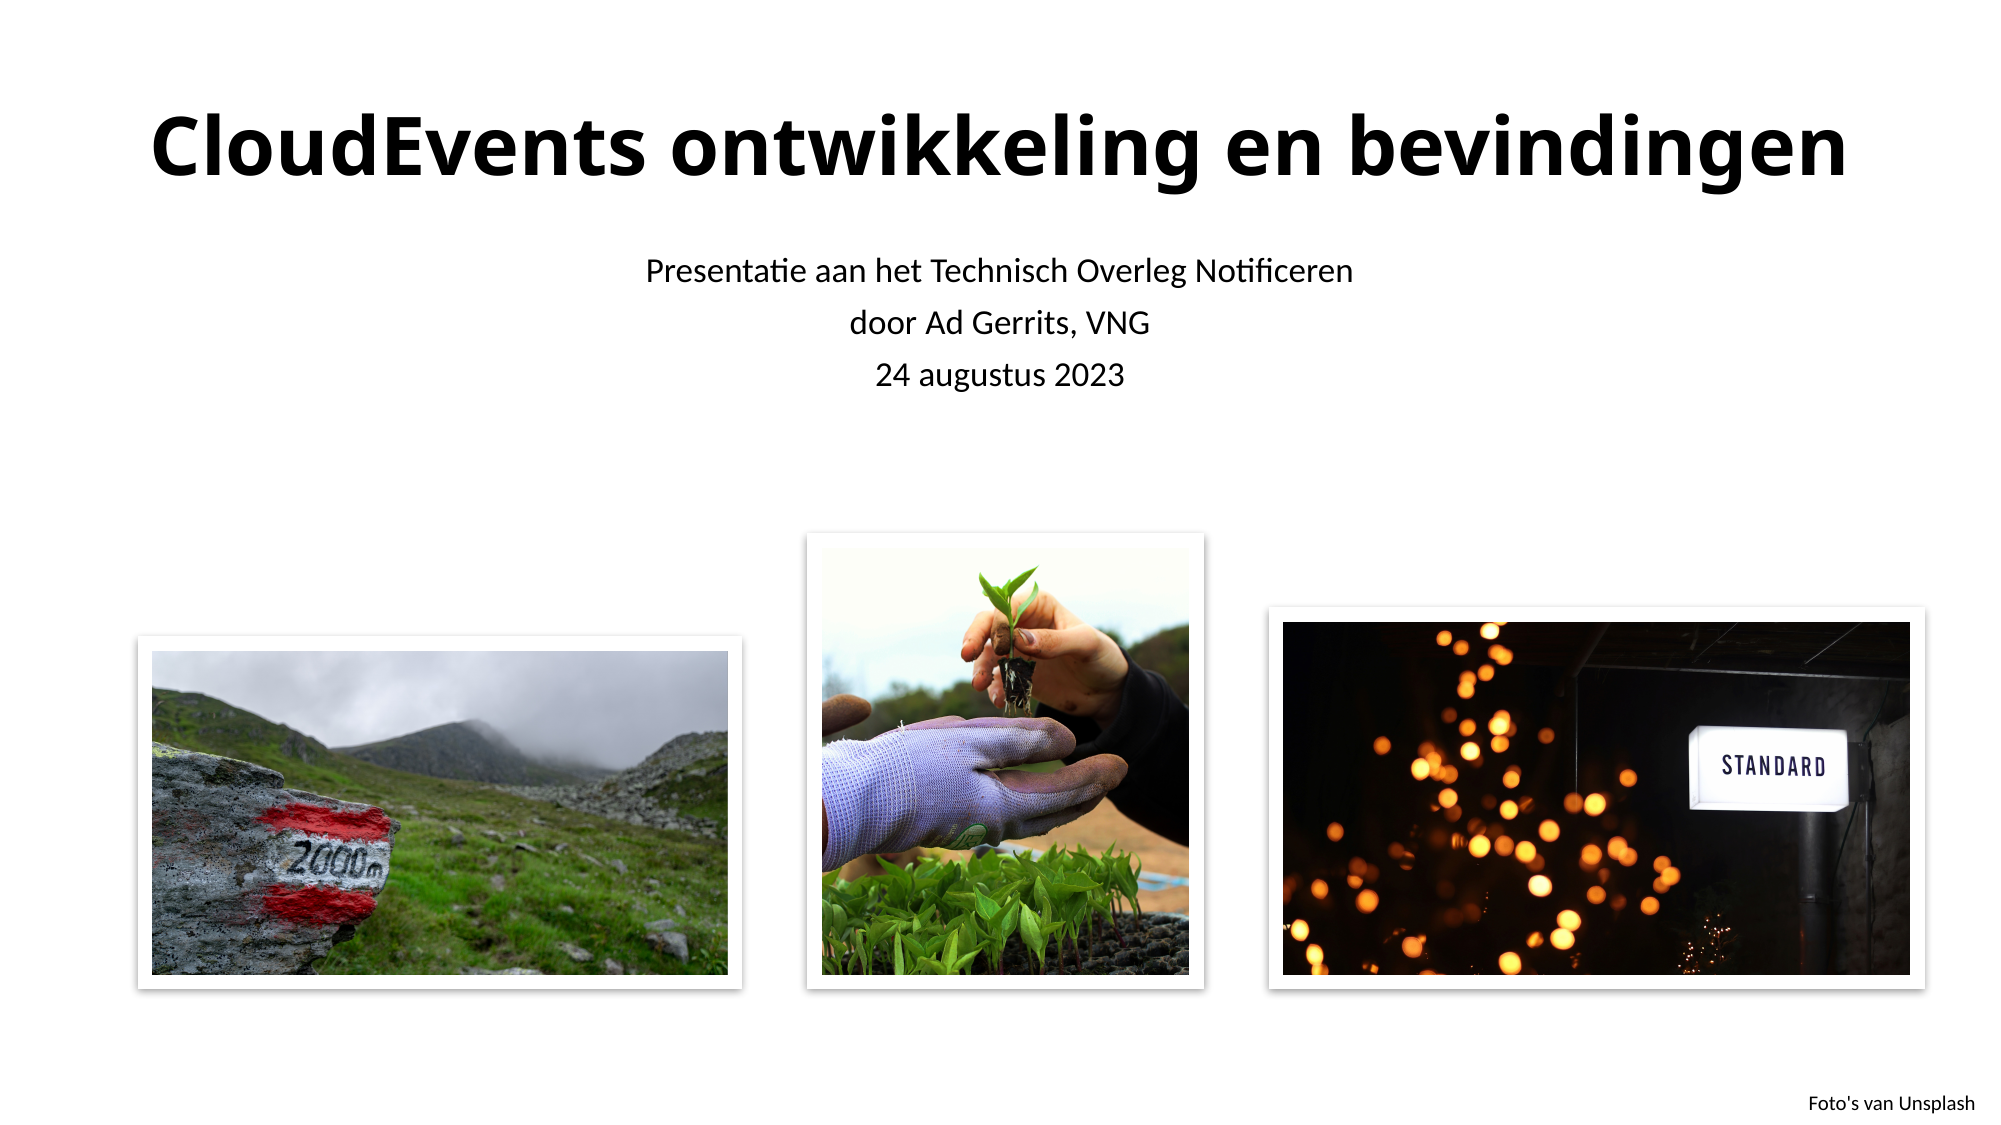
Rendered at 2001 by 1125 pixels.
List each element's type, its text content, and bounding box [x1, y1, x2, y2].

picture [821, 547, 1190, 975]
title CloudEvents ontwikkeling en bevindingen [132, 42, 1867, 201]
picture [152, 650, 728, 975]
picture [1282, 621, 1910, 975]
subtitle Presentatie aan het Technisch Overleg Notificeren door Ad Gerrits, VNG 24 augustus 2023 [285, 244, 1715, 402]
text_box Foto's van Unsplash [1793, 1082, 1991, 1122]
text_box [290, 201, 1721, 403]
